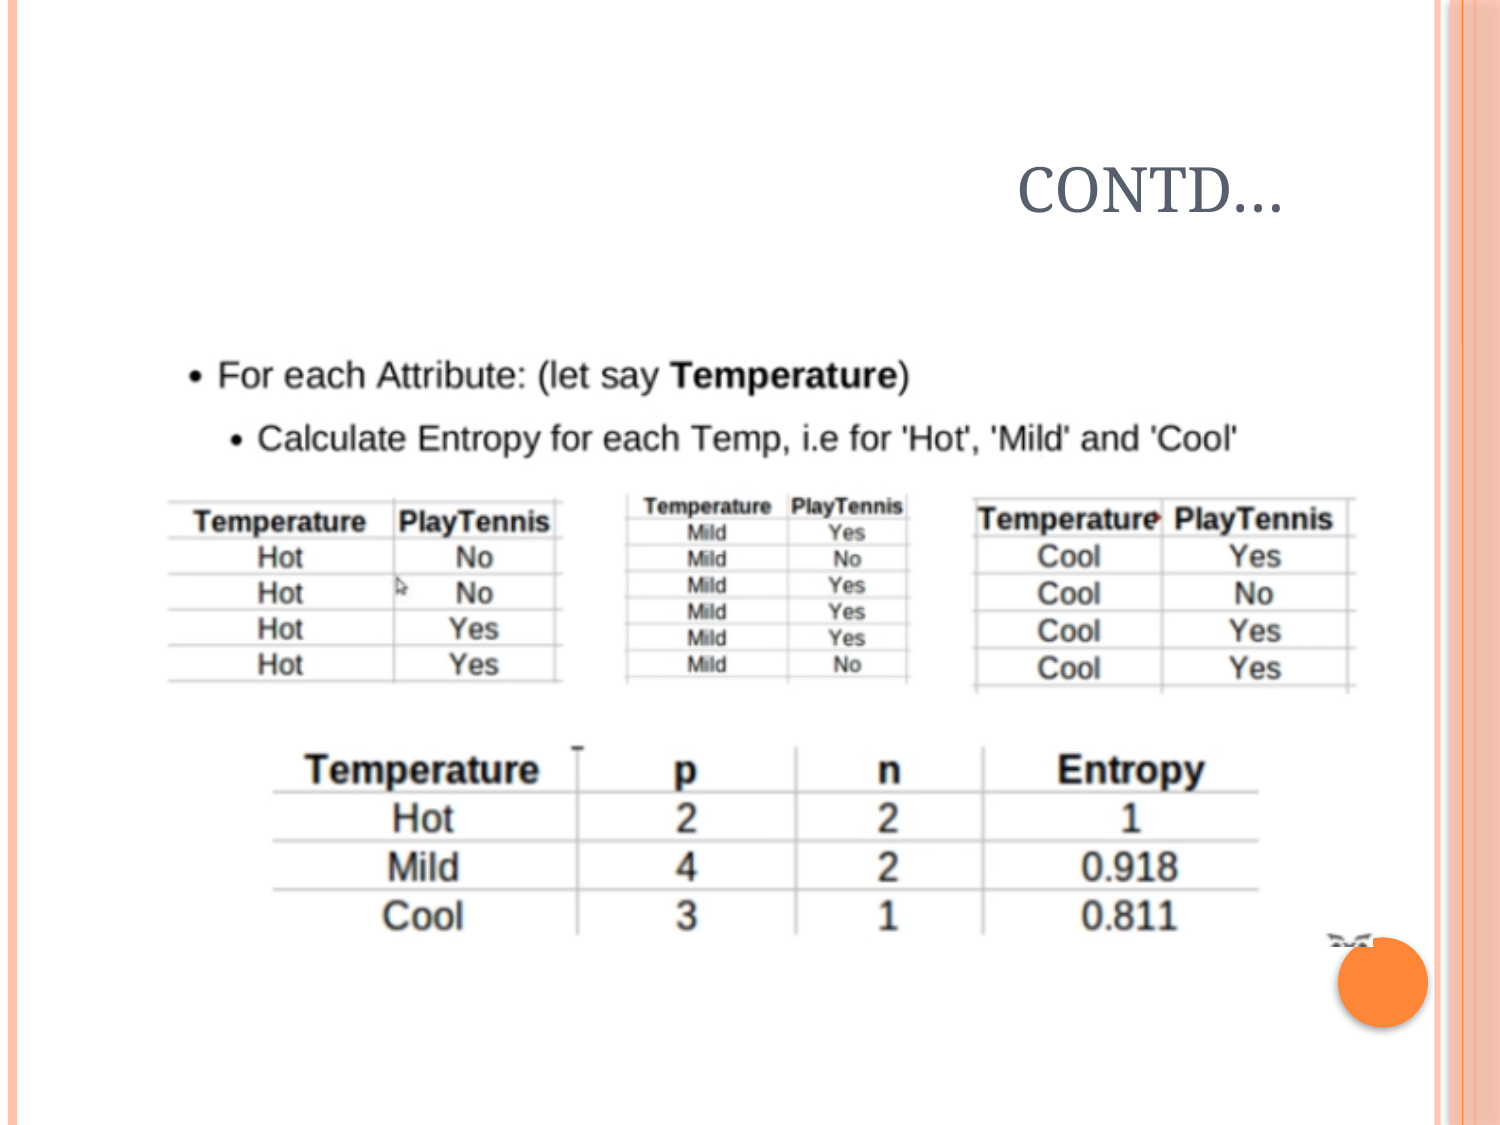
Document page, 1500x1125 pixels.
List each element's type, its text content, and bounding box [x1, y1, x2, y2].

picture [163, 338, 1373, 947]
title Contd… [75, 45, 1300, 233]
